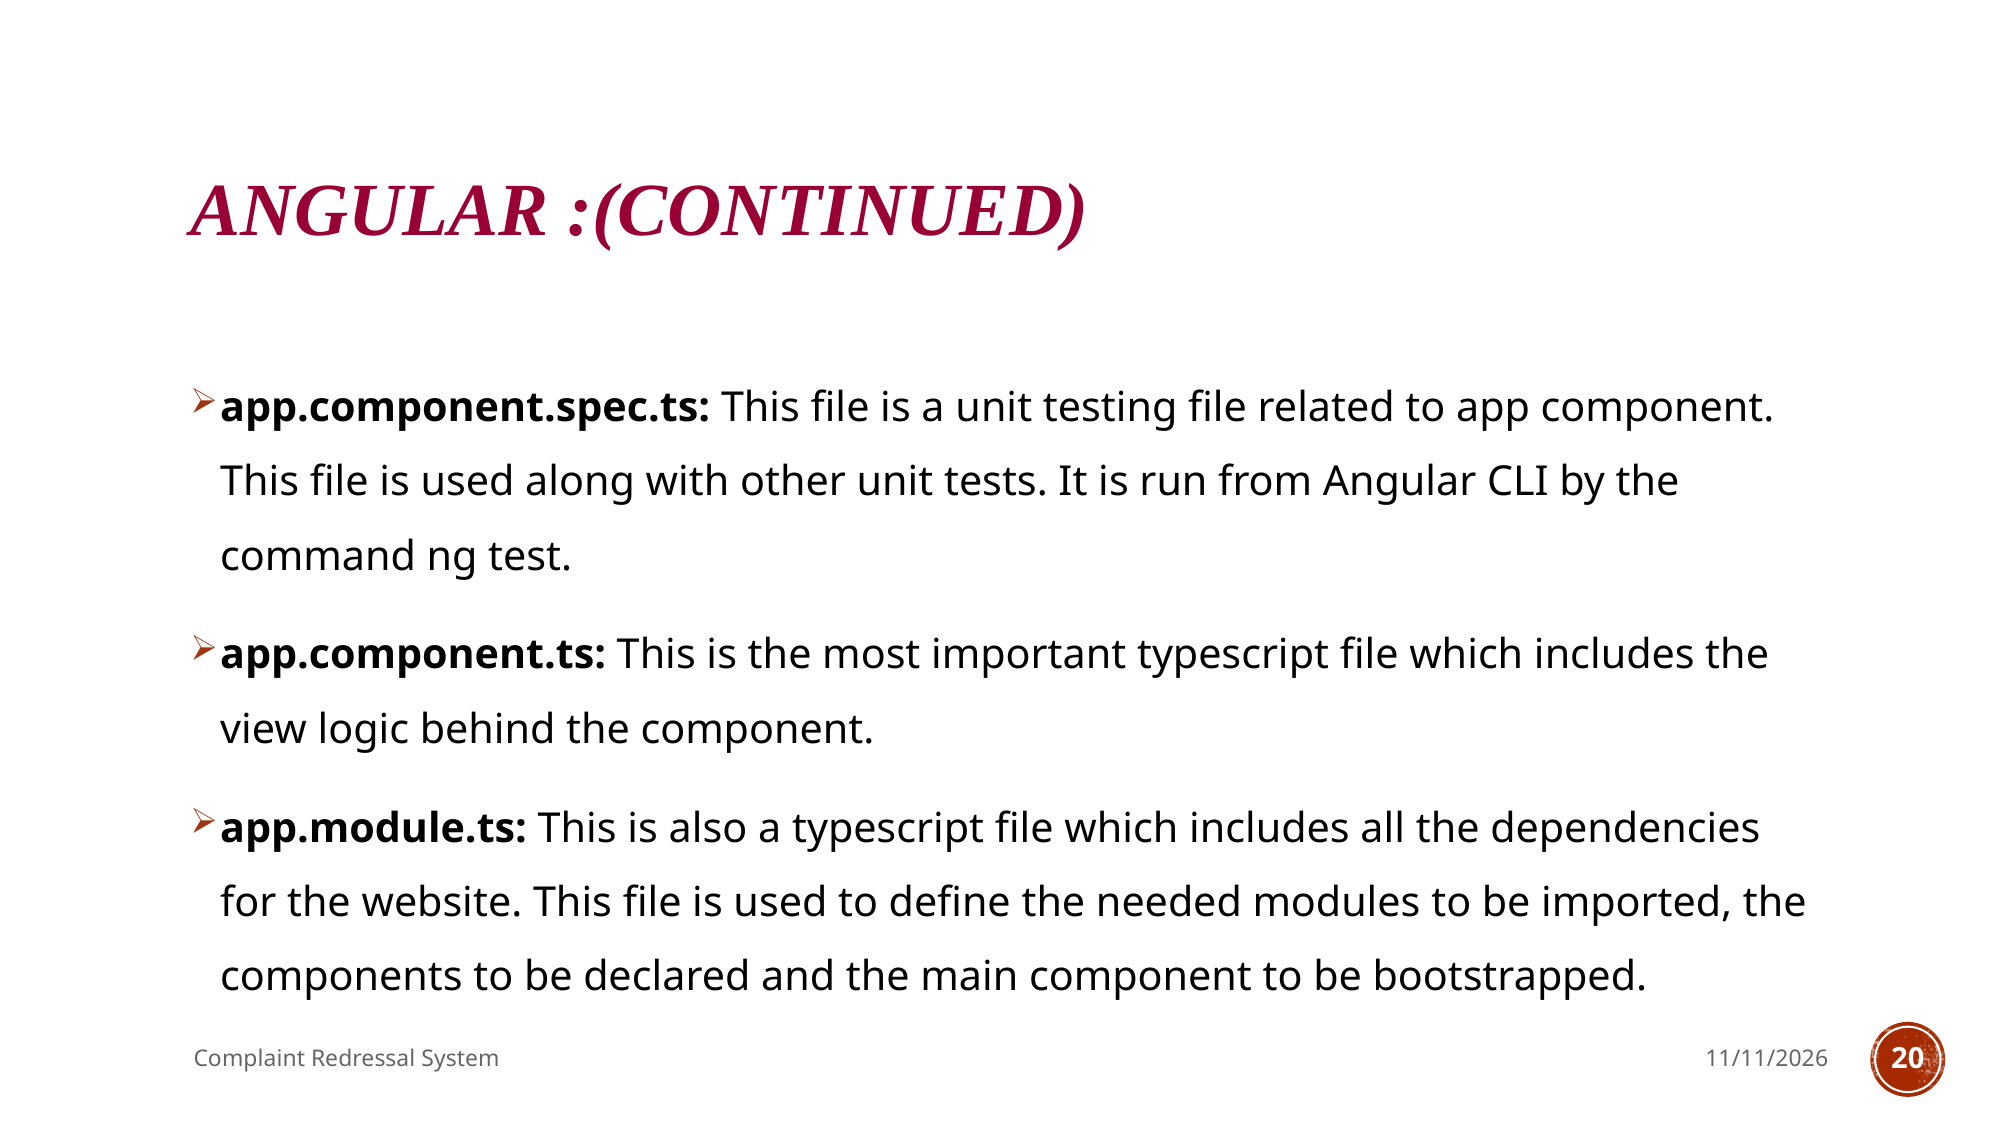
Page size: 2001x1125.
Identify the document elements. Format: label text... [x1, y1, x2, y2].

list app.component.spec.ts: This file is a unit testing file related to app component. This file is used along with other unit tests. It is run from Angular CLI by the command ng test. app.component.ts: This is the most important typescript file which includes the view logic behind the component. app.module.ts: This is also a typescript file which includes all the dependencies for the website. This file is used to define the needed modules to be imported, the components to be declared and the main component to be bootstrapped. [175, 348, 1826, 1013]
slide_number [1306, 1028, 1844, 1089]
slide_number 20 [1855, 1028, 1961, 1089]
title Angular :(continued) [175, 79, 1826, 344]
footer Complaint Redressal System [178, 1028, 1217, 1089]
